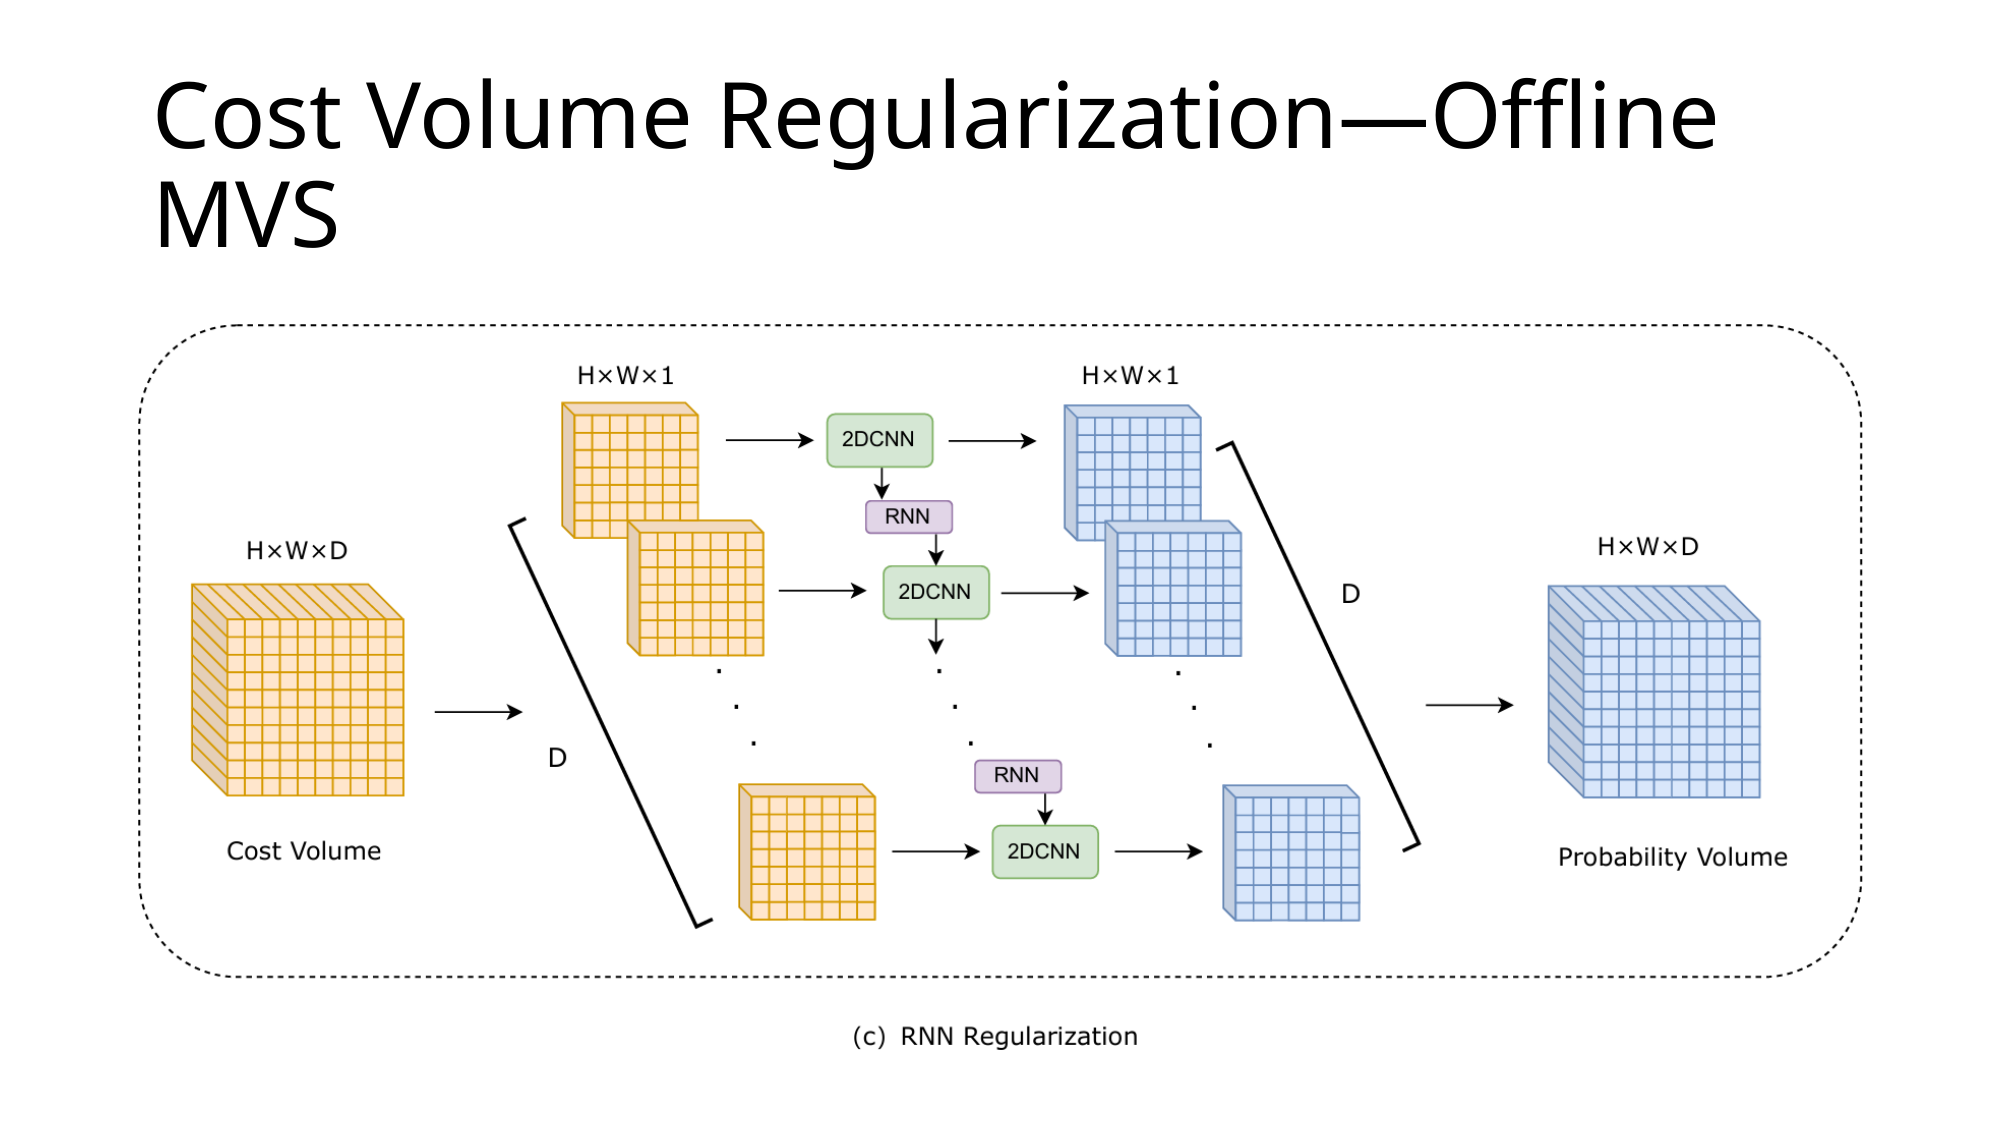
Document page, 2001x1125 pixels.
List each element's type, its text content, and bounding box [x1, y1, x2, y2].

title Cost Volume Regularization—Offline MVS [137, 59, 1863, 278]
picture [137, 323, 1863, 1052]
